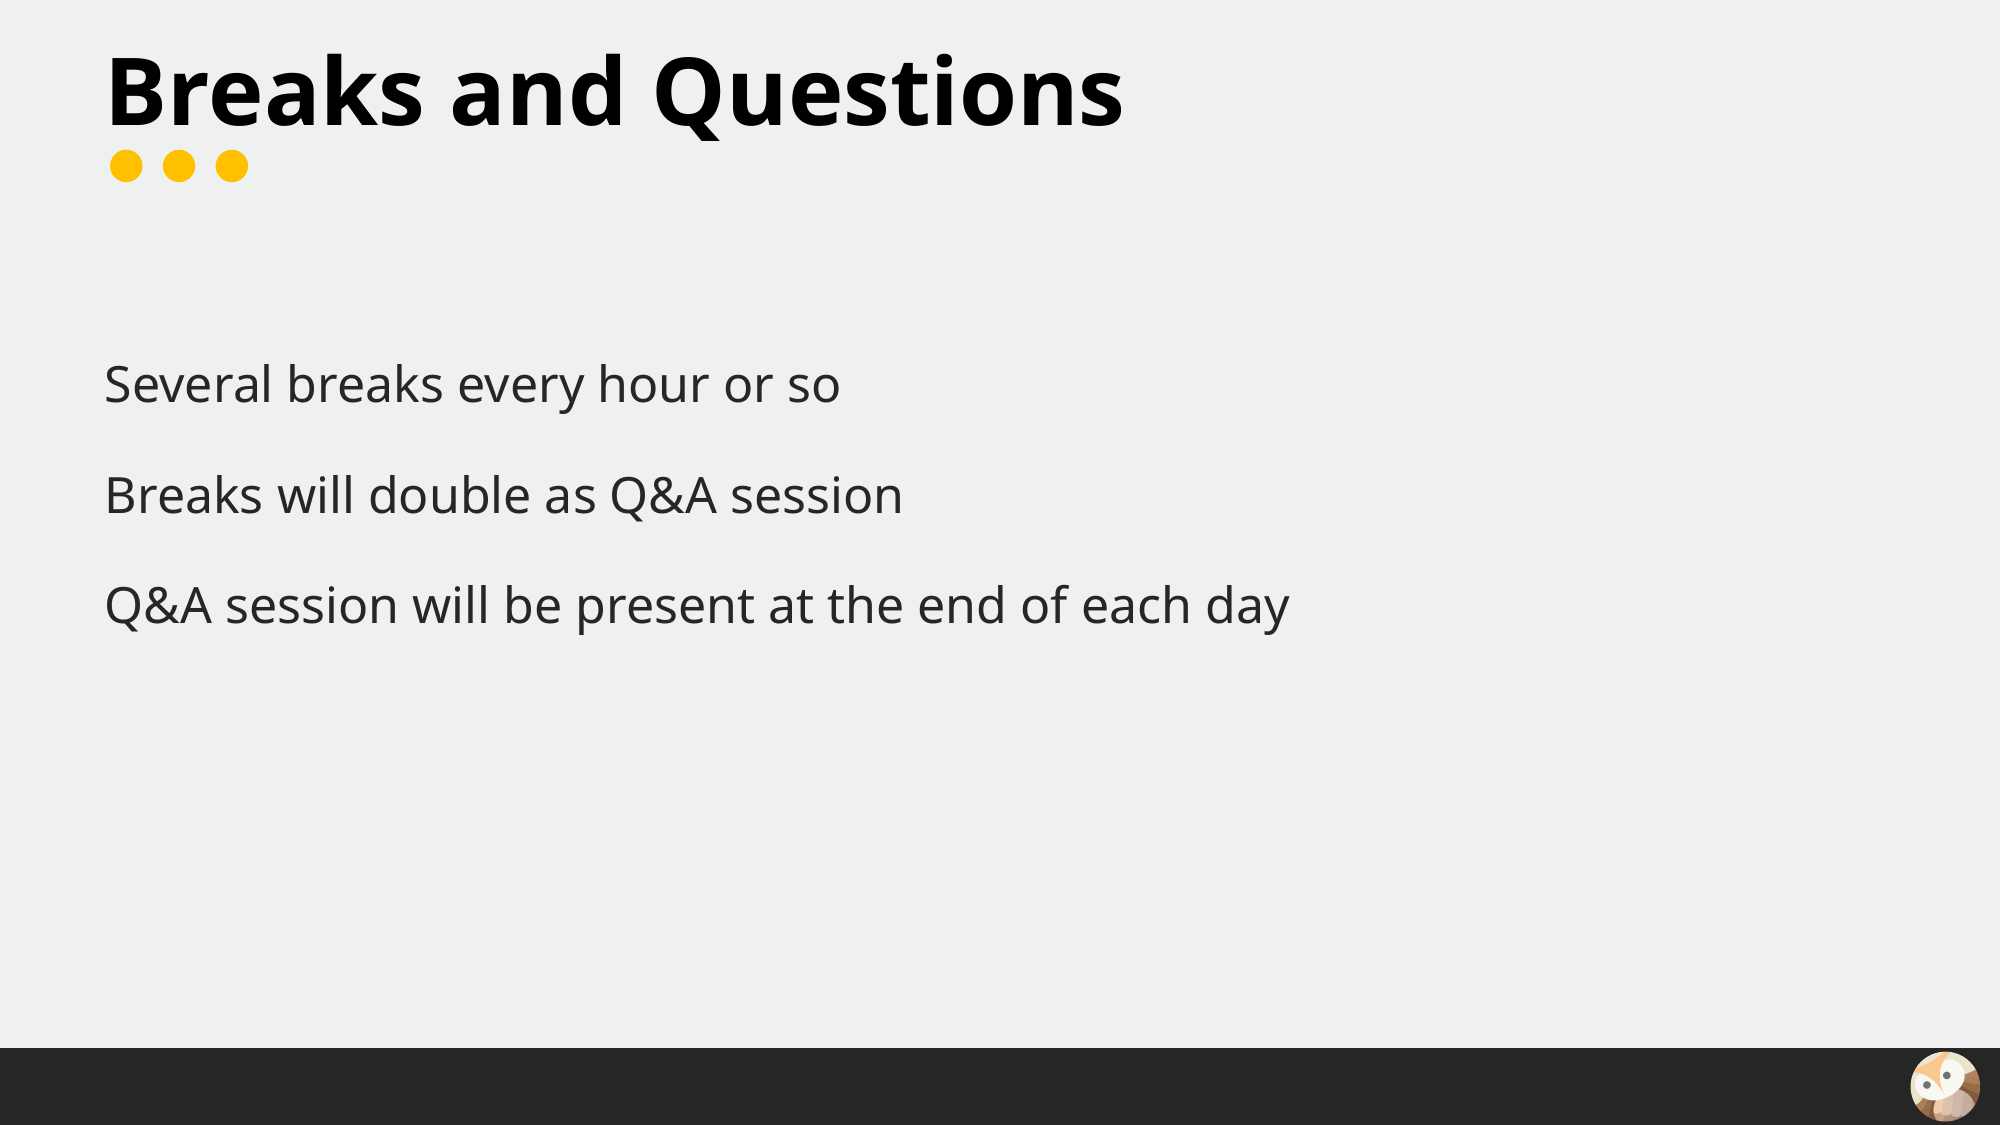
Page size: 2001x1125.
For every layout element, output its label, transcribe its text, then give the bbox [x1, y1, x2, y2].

title Breaks and Questions [89, 40, 1911, 150]
picture [1910, 1051, 1981, 1122]
list Several breaks every hour or so Breaks will double as Q&A session Q&A session will be present at the end of each day [89, 314, 1911, 1014]
